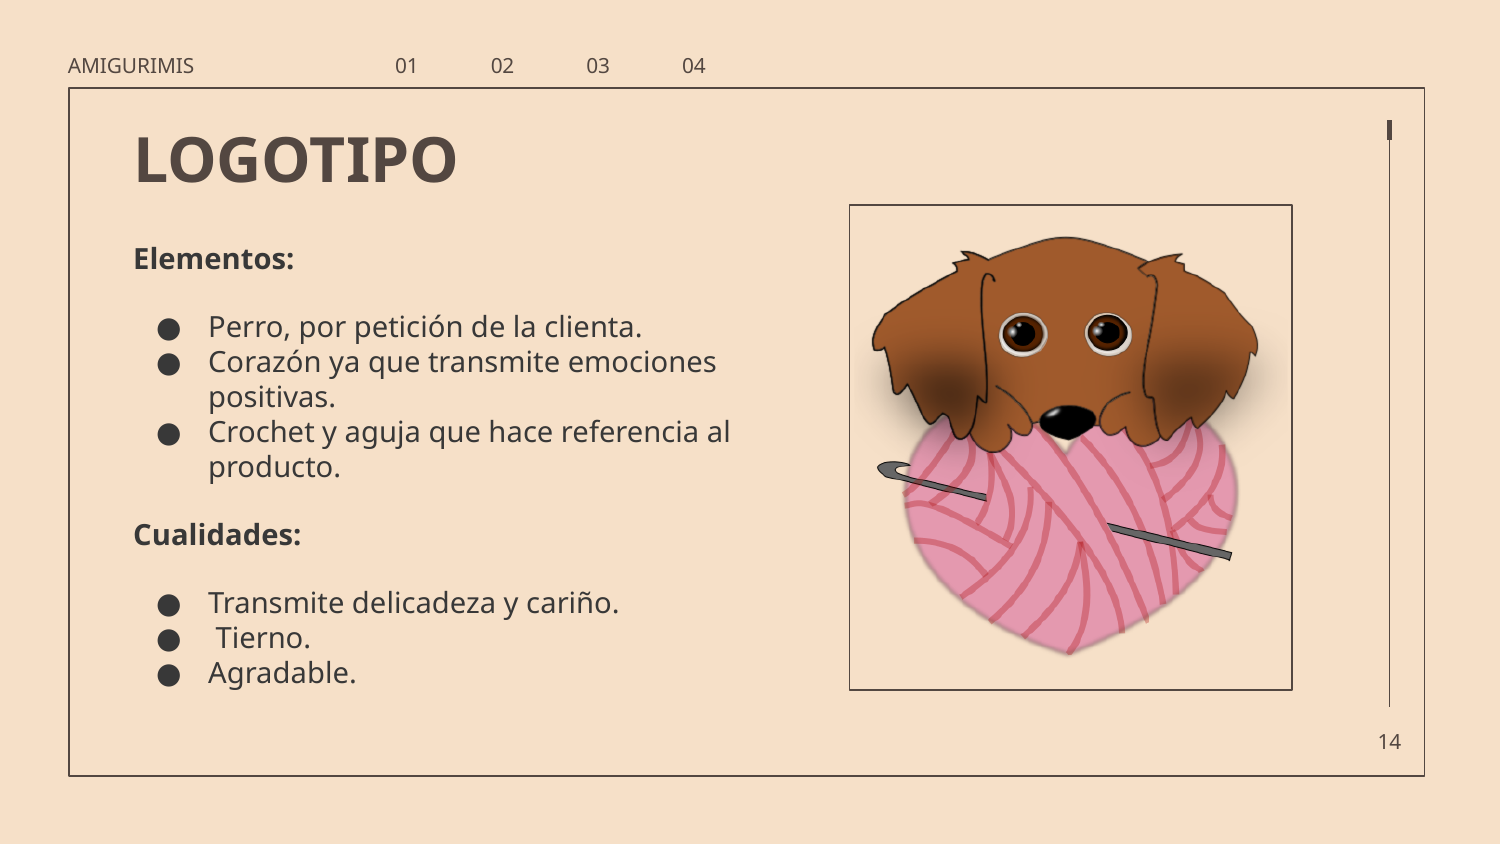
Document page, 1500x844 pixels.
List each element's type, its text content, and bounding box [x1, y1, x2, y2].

text_box AMIGURIMIS [67, 52, 264, 78]
text_box 02 [488, 52, 517, 78]
list Elementos: Perro, por petición de la clienta. Corazón ya que transmite emociones positivas. Crochet y aguja que hace referencia al producto. Cualidades: Transmite delicadeza y cariño. Tierno. Agradable. [118, 225, 765, 573]
text_box 03 [584, 52, 612, 78]
text_box 04 [679, 52, 708, 78]
slide_number ‹#› [1378, 766, 1469, 832]
title LOGOTIPO [118, 110, 1382, 204]
text_box 01 [392, 52, 421, 78]
text_box [849, 205, 1293, 691]
picture [853, 235, 1288, 660]
slide_number ‹#› [1348, 727, 1431, 759]
